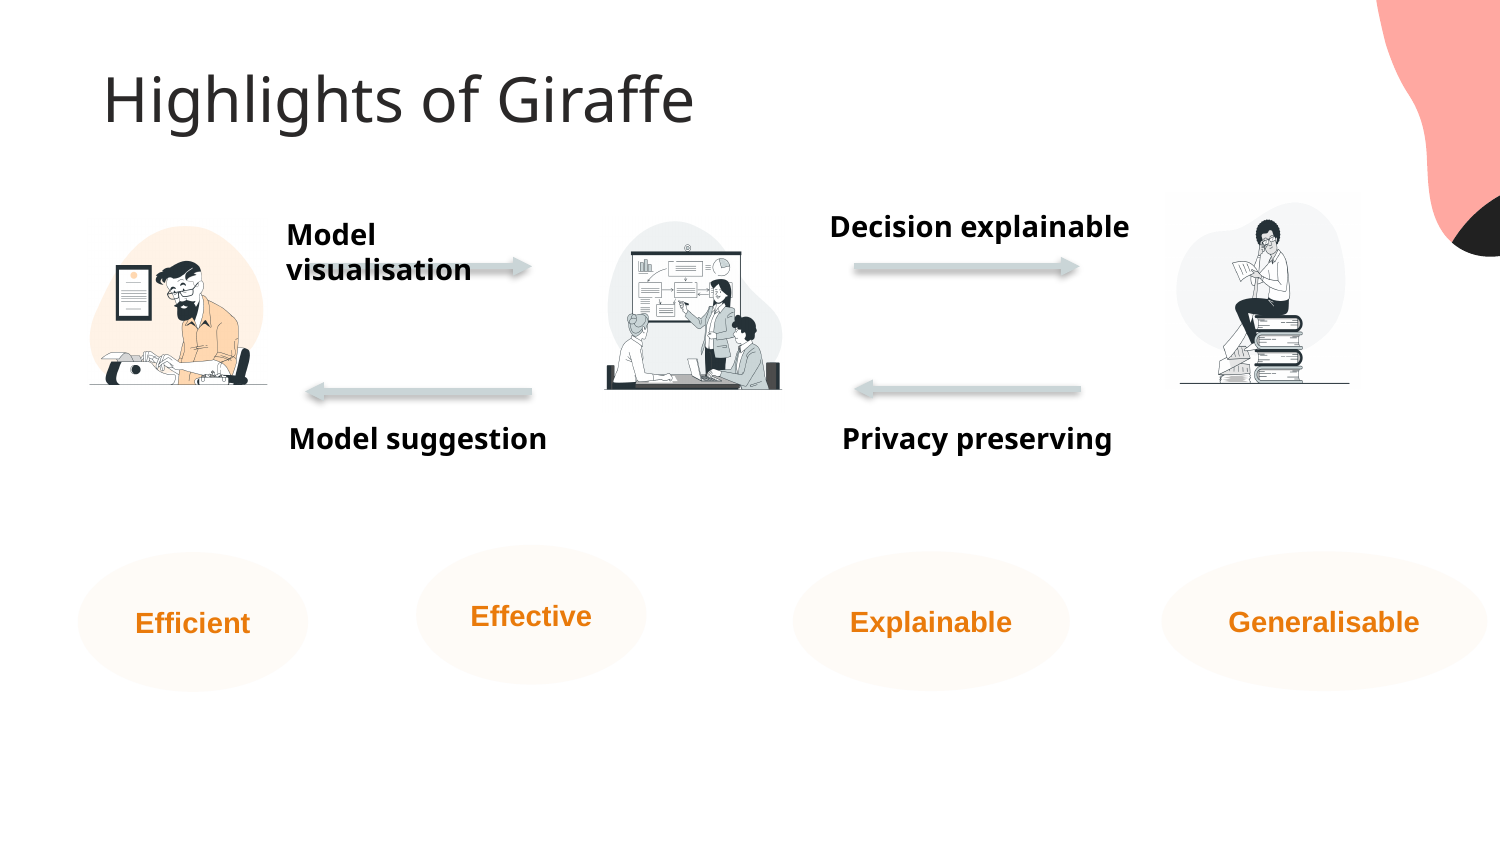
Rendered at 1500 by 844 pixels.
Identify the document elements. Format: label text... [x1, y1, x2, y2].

text_box Effective [414, 542, 649, 687]
title Highlights of Giraffe [87, 44, 1296, 135]
text_box Explainable [790, 549, 1072, 694]
text_box Efficient [75, 550, 311, 694]
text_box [87, 192, 1361, 464]
text_box Generalisable [1159, 549, 1490, 694]
